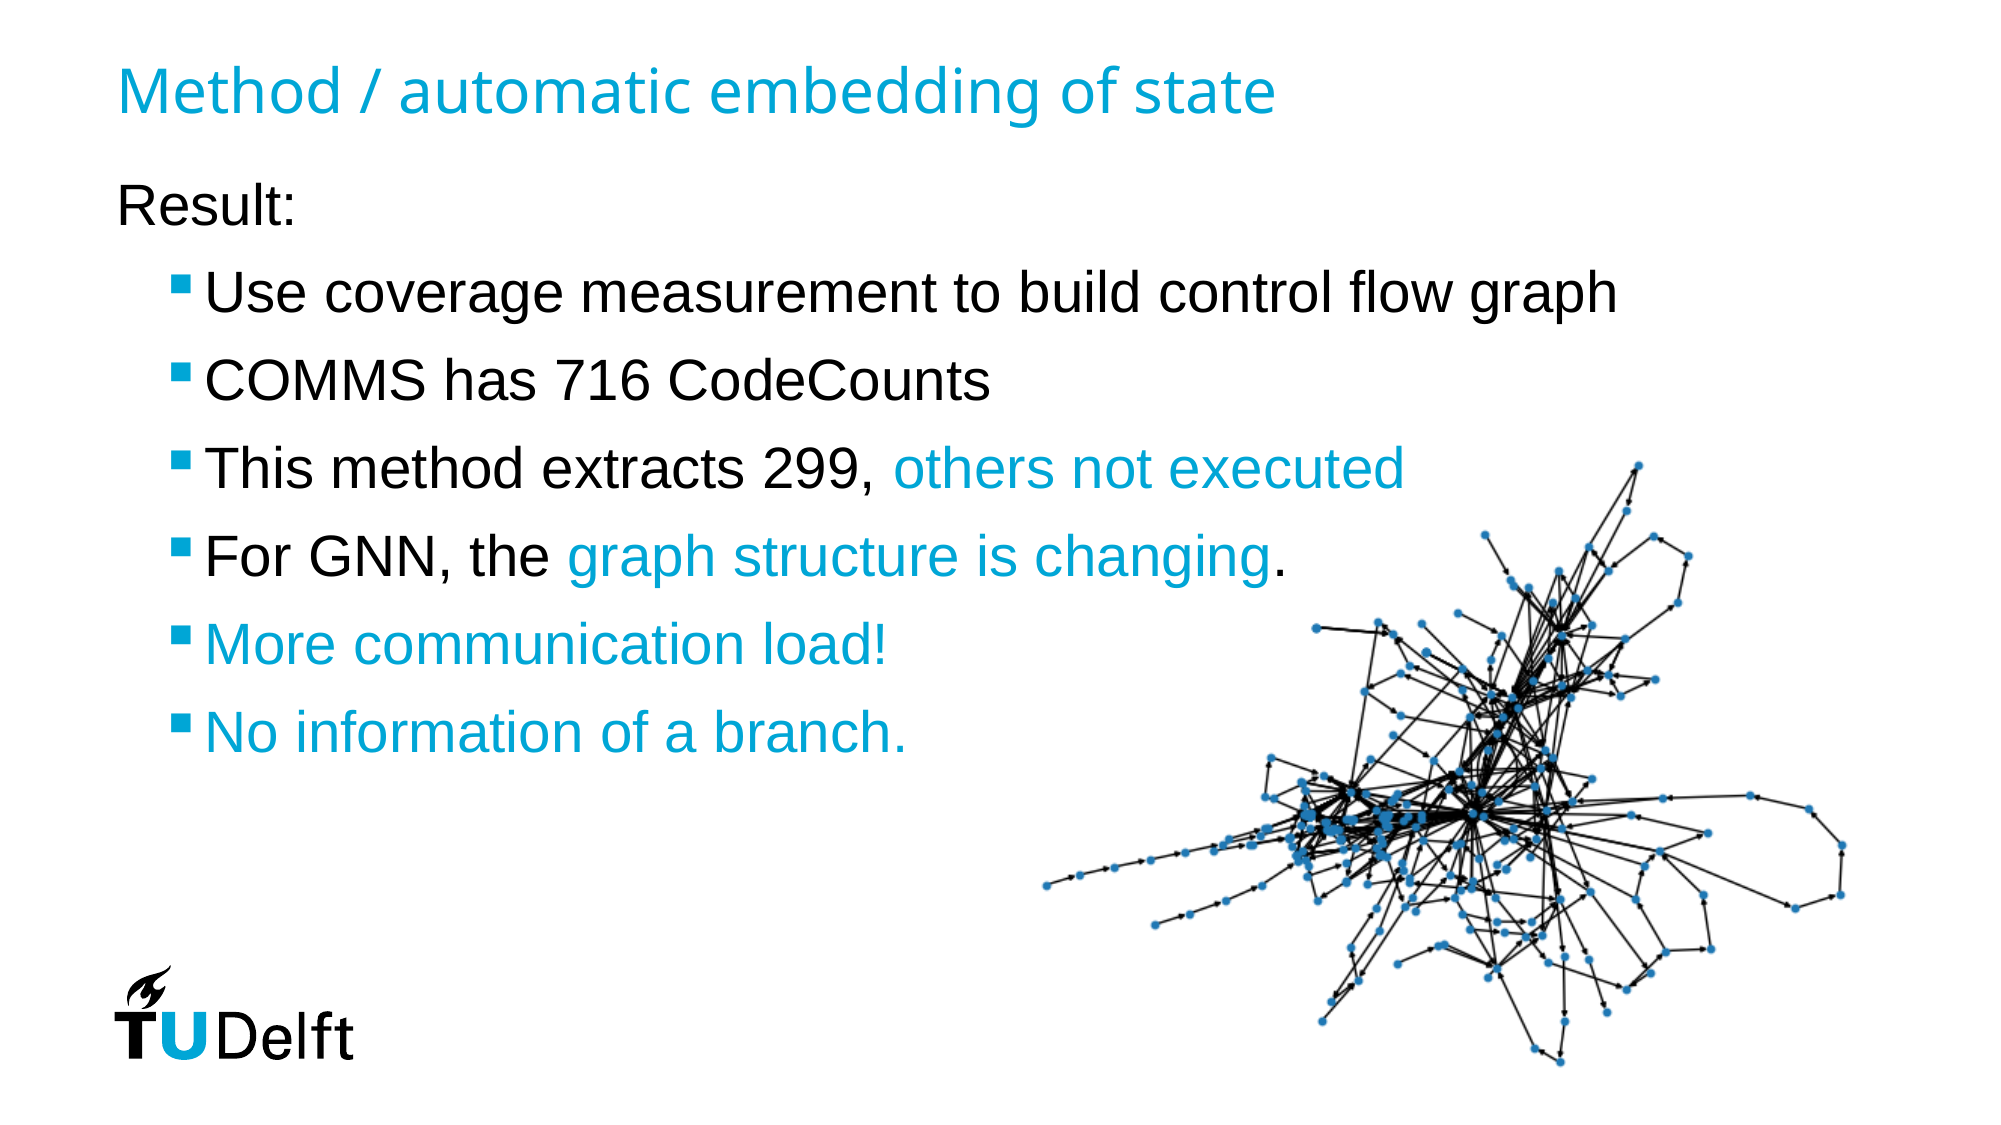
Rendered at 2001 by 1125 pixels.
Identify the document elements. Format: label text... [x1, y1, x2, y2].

list Result: Use coverage measurement to build control flow graph COMMS has 716 CodeCounts This method extracts 299, others not executed For GNN, the graph structure is changing. More communication load! No information of a branch. [115, 174, 1976, 951]
title Method / automatic embedding of state [115, 59, 1885, 142]
picture [962, 402, 1927, 1125]
